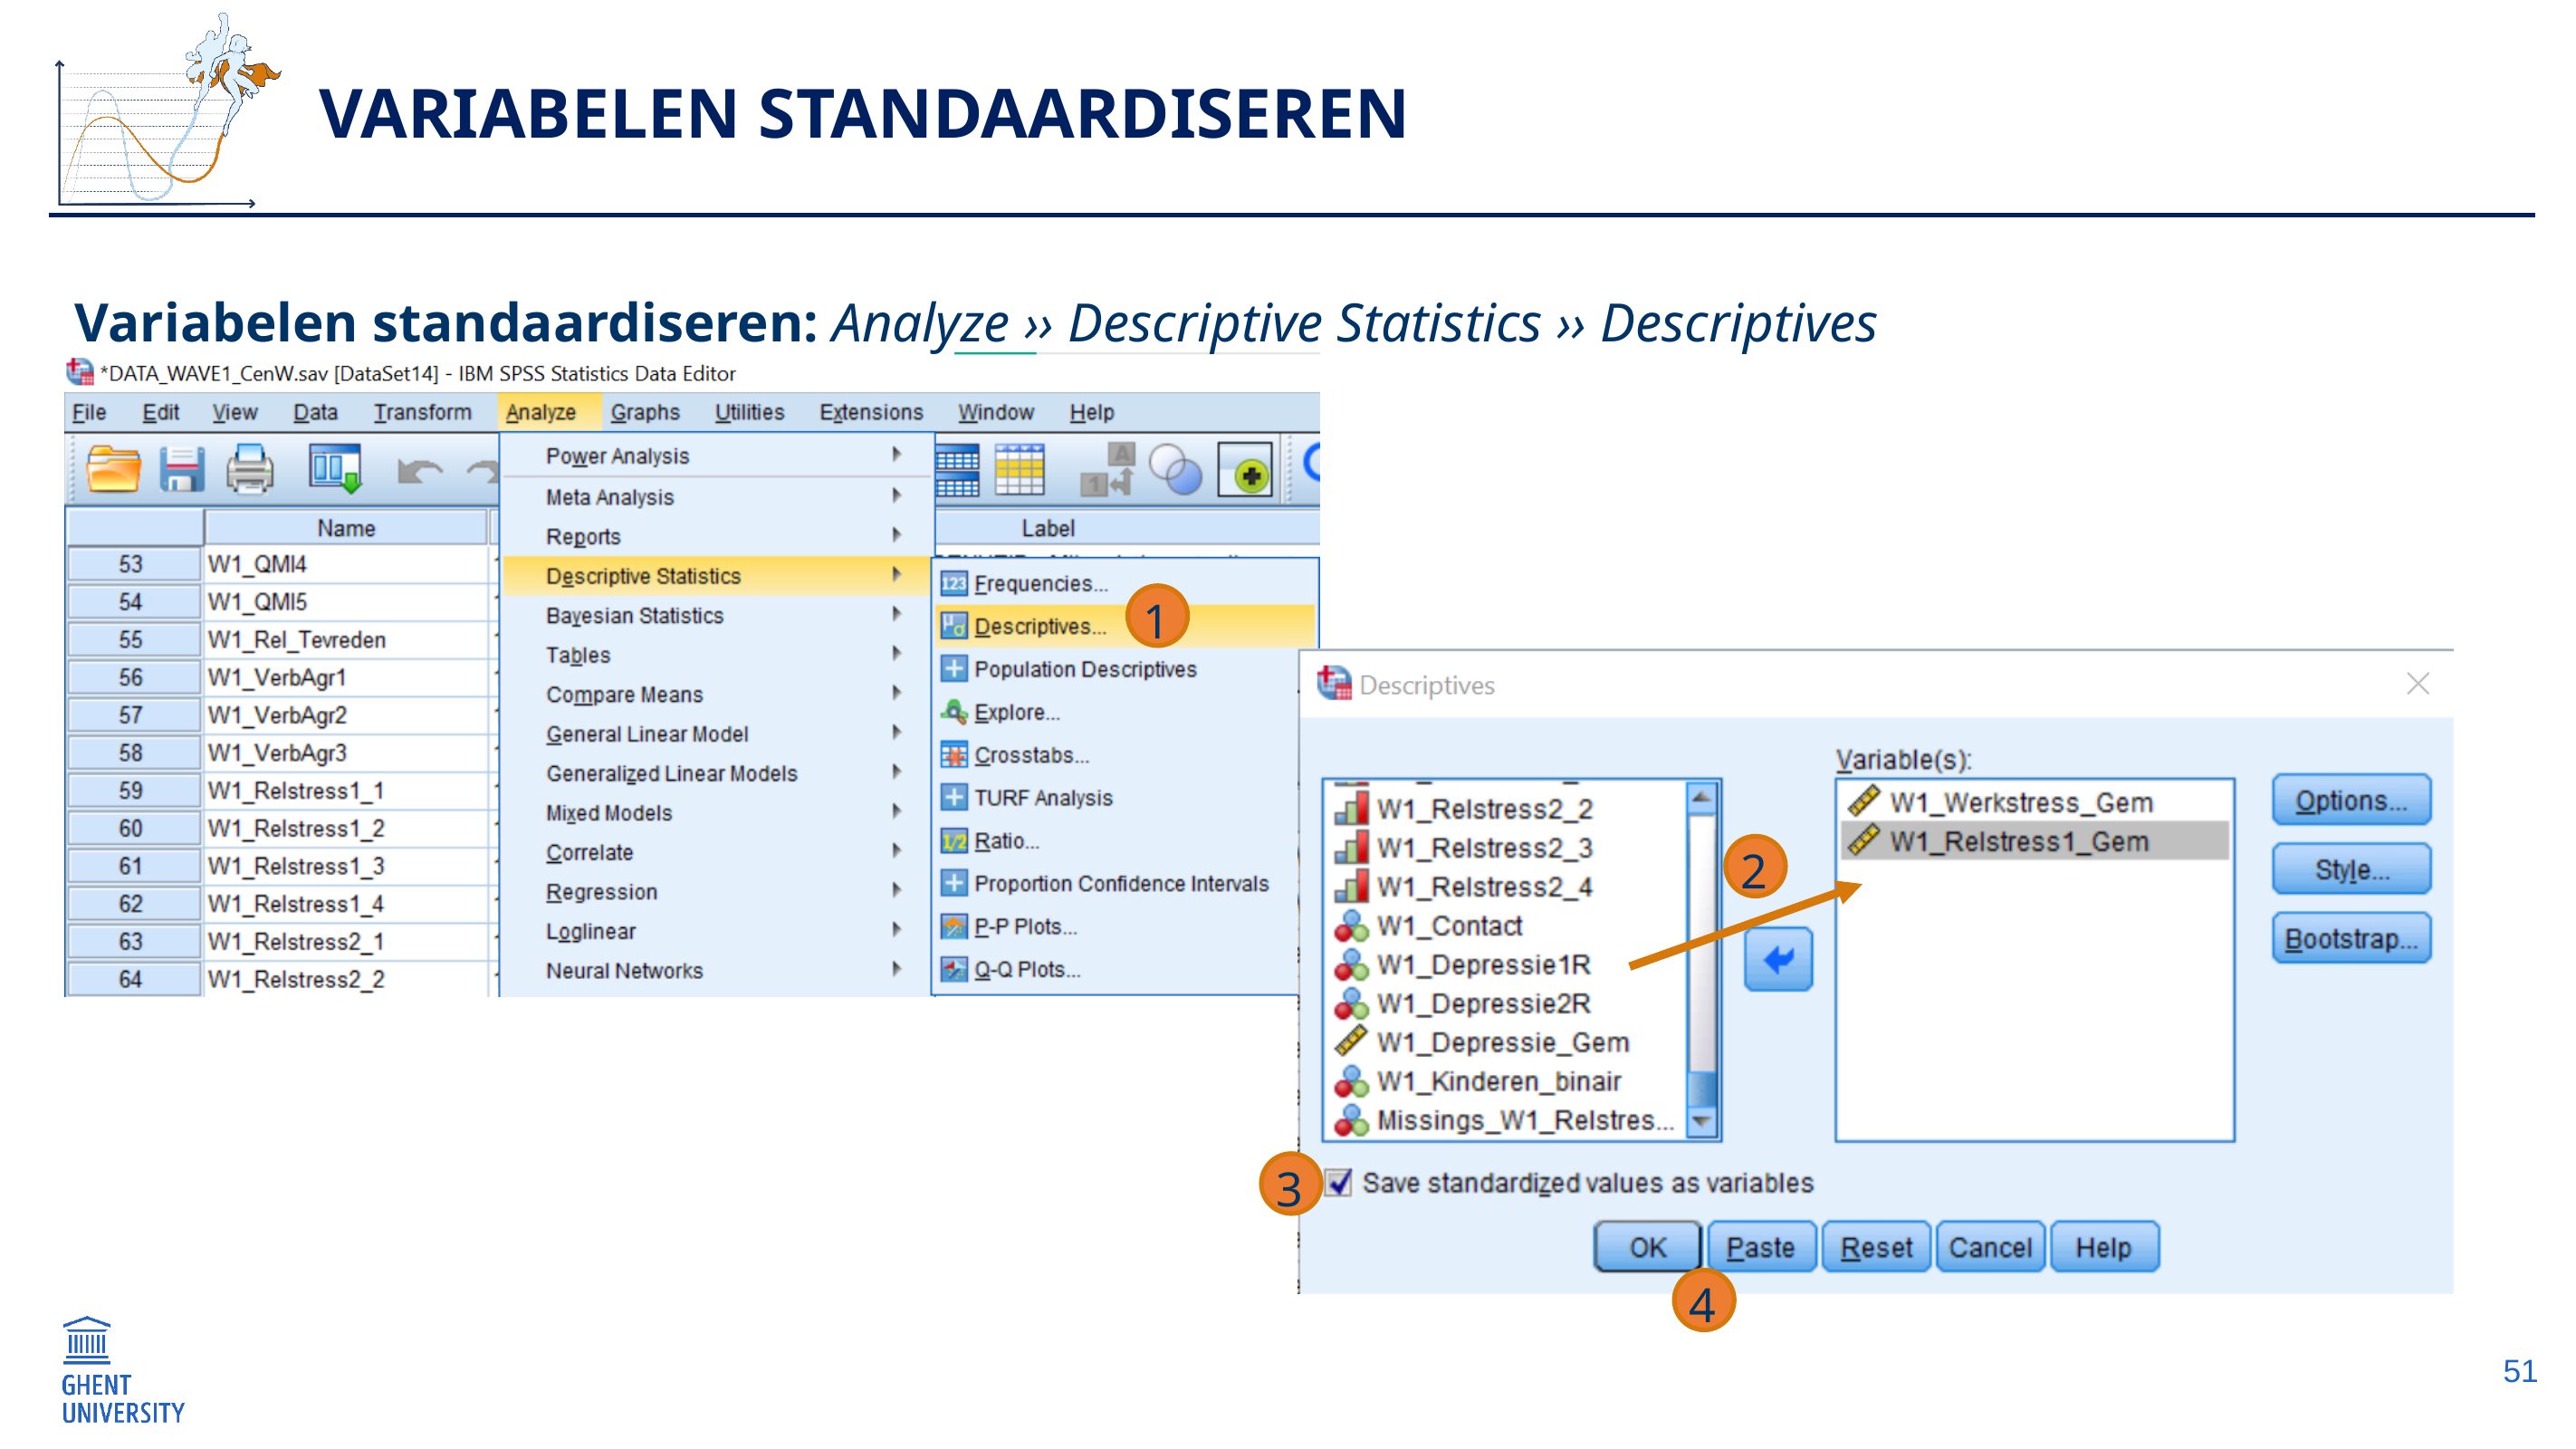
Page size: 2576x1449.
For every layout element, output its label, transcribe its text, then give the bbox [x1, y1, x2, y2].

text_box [1629, 884, 1863, 967]
picture [64, 352, 2454, 1294]
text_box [1725, 823, 1889, 900]
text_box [1261, 1141, 1424, 1218]
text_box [1674, 1257, 1837, 1334]
picture [5, 0, 306, 318]
picture [62, 1290, 411, 1449]
slide_number 51 [2415, 1330, 2553, 1408]
title Variabelen standaardiseren [305, 18, 2527, 159]
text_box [1127, 572, 1291, 649]
list Variabelen standaardiseren: Analyze ›› Descriptive Statistics ›› Descriptives [48, 269, 2553, 1290]
